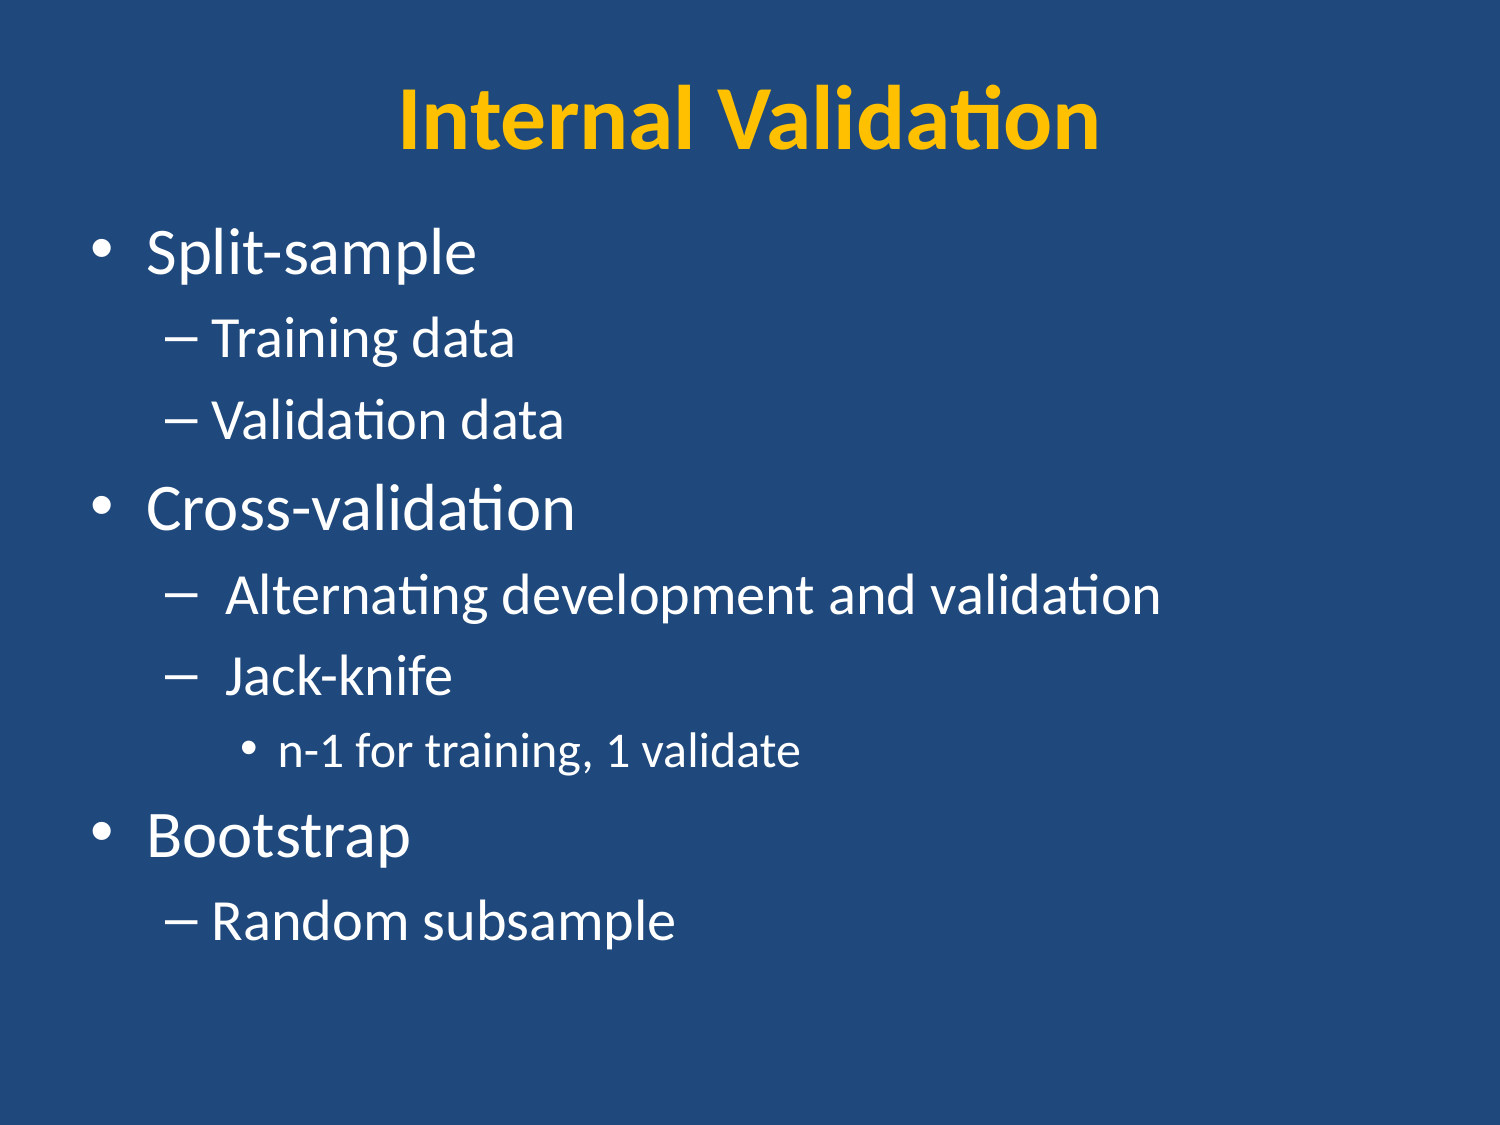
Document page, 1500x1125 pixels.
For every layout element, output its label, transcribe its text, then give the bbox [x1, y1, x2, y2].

list Split-sample Training data Validation data Cross-validation Alternating development and validation Jack-knife n-1 for training, 1 validate Bootstrap Random subsample [75, 200, 1425, 1040]
title Internal Validation [75, 37, 1425, 188]
